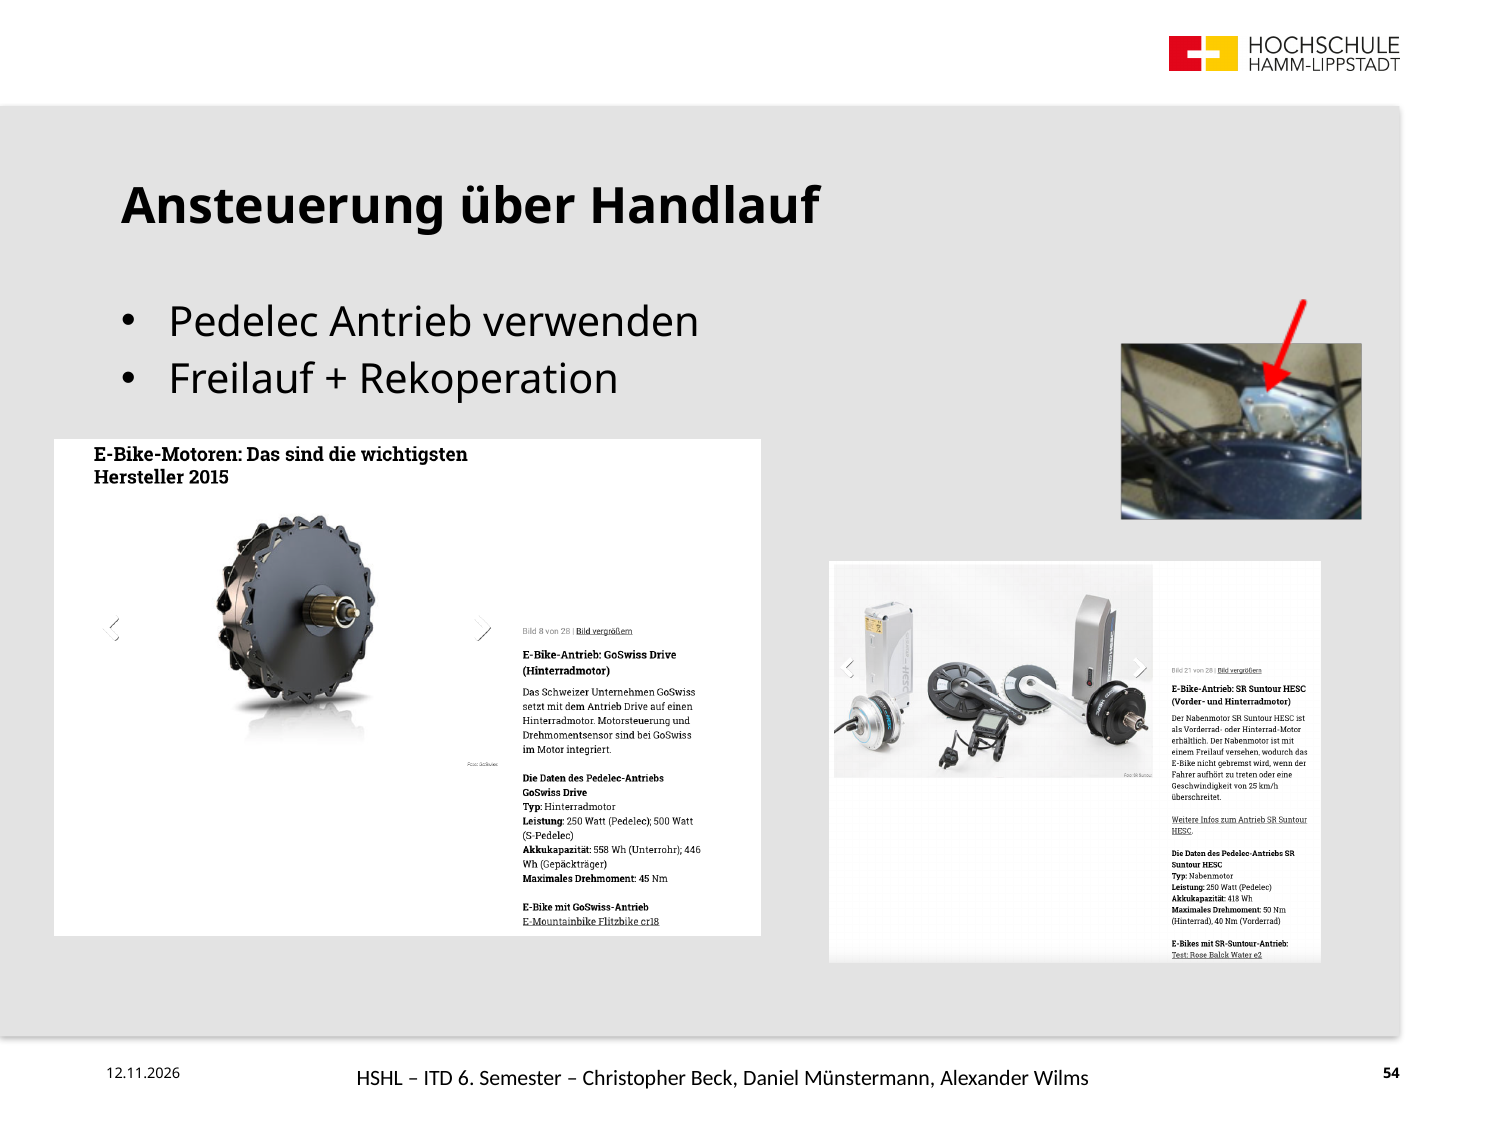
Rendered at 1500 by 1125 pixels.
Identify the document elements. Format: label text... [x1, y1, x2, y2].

picture [1169, 36, 1400, 71]
picture [1074, 202, 1500, 523]
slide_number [106, 1065, 341, 1084]
picture [829, 561, 1321, 964]
list Pedelec Antrieb verwenden Freilauf + Rekoperation [106, 287, 1069, 411]
slide_number 54 [1105, 1065, 1400, 1084]
picture [53, 439, 762, 936]
text_box Ansteuerung über Handlauf [106, 125, 1340, 281]
text_box HSHL – ITD 6. Semester – Christopher Beck, Daniel Münstermann, Alexander Wilms [341, 1055, 1105, 1097]
